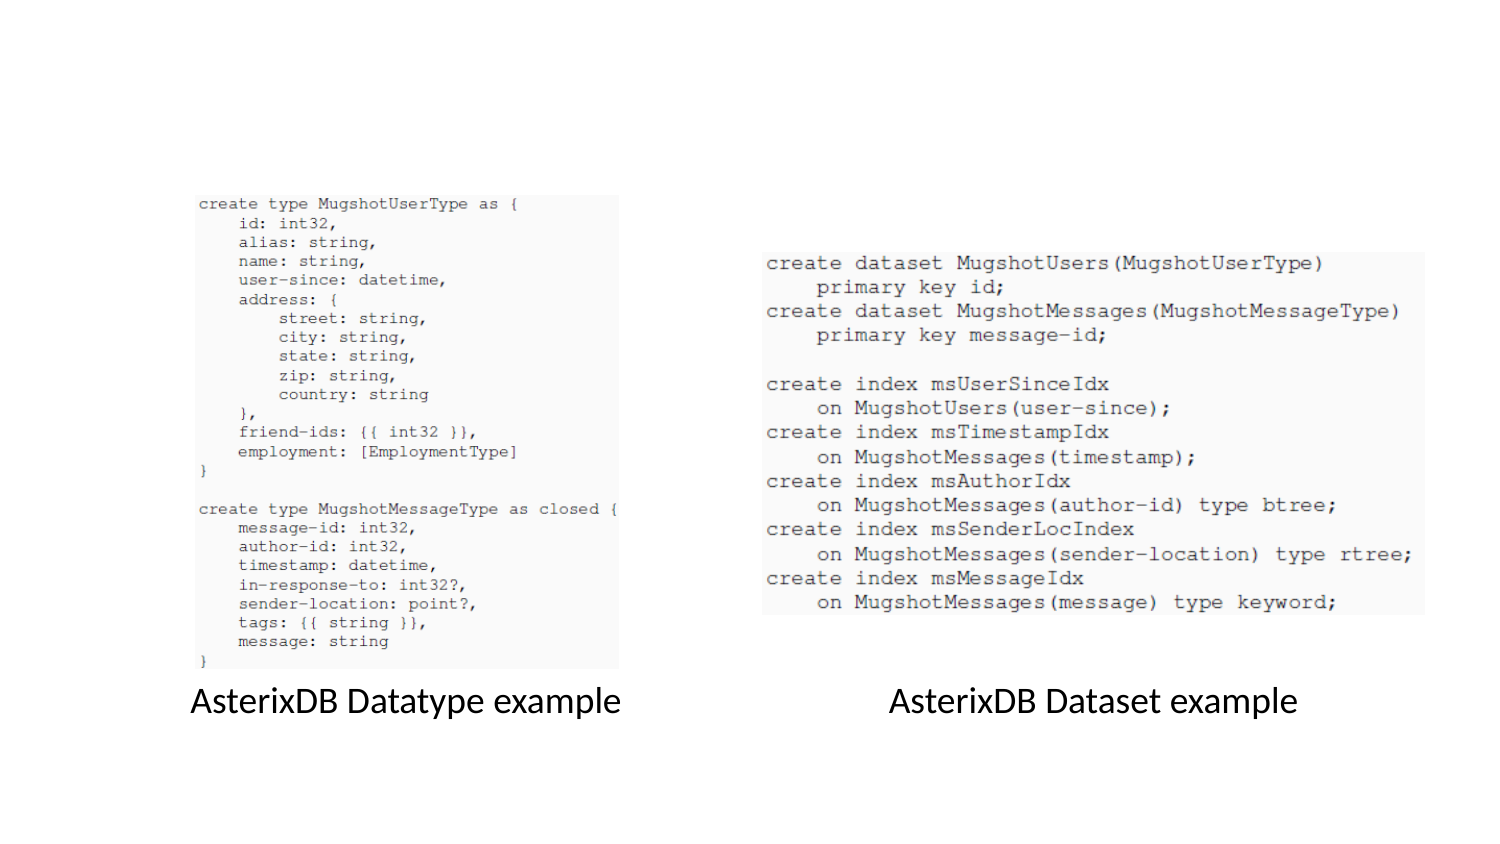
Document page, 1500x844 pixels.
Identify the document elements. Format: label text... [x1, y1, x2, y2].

picture [762, 251, 1426, 615]
picture [195, 195, 619, 669]
text_box AsterixDB Dataset example [762, 668, 1425, 753]
text_box AsterixDB Datatype example [74, 668, 738, 753]
